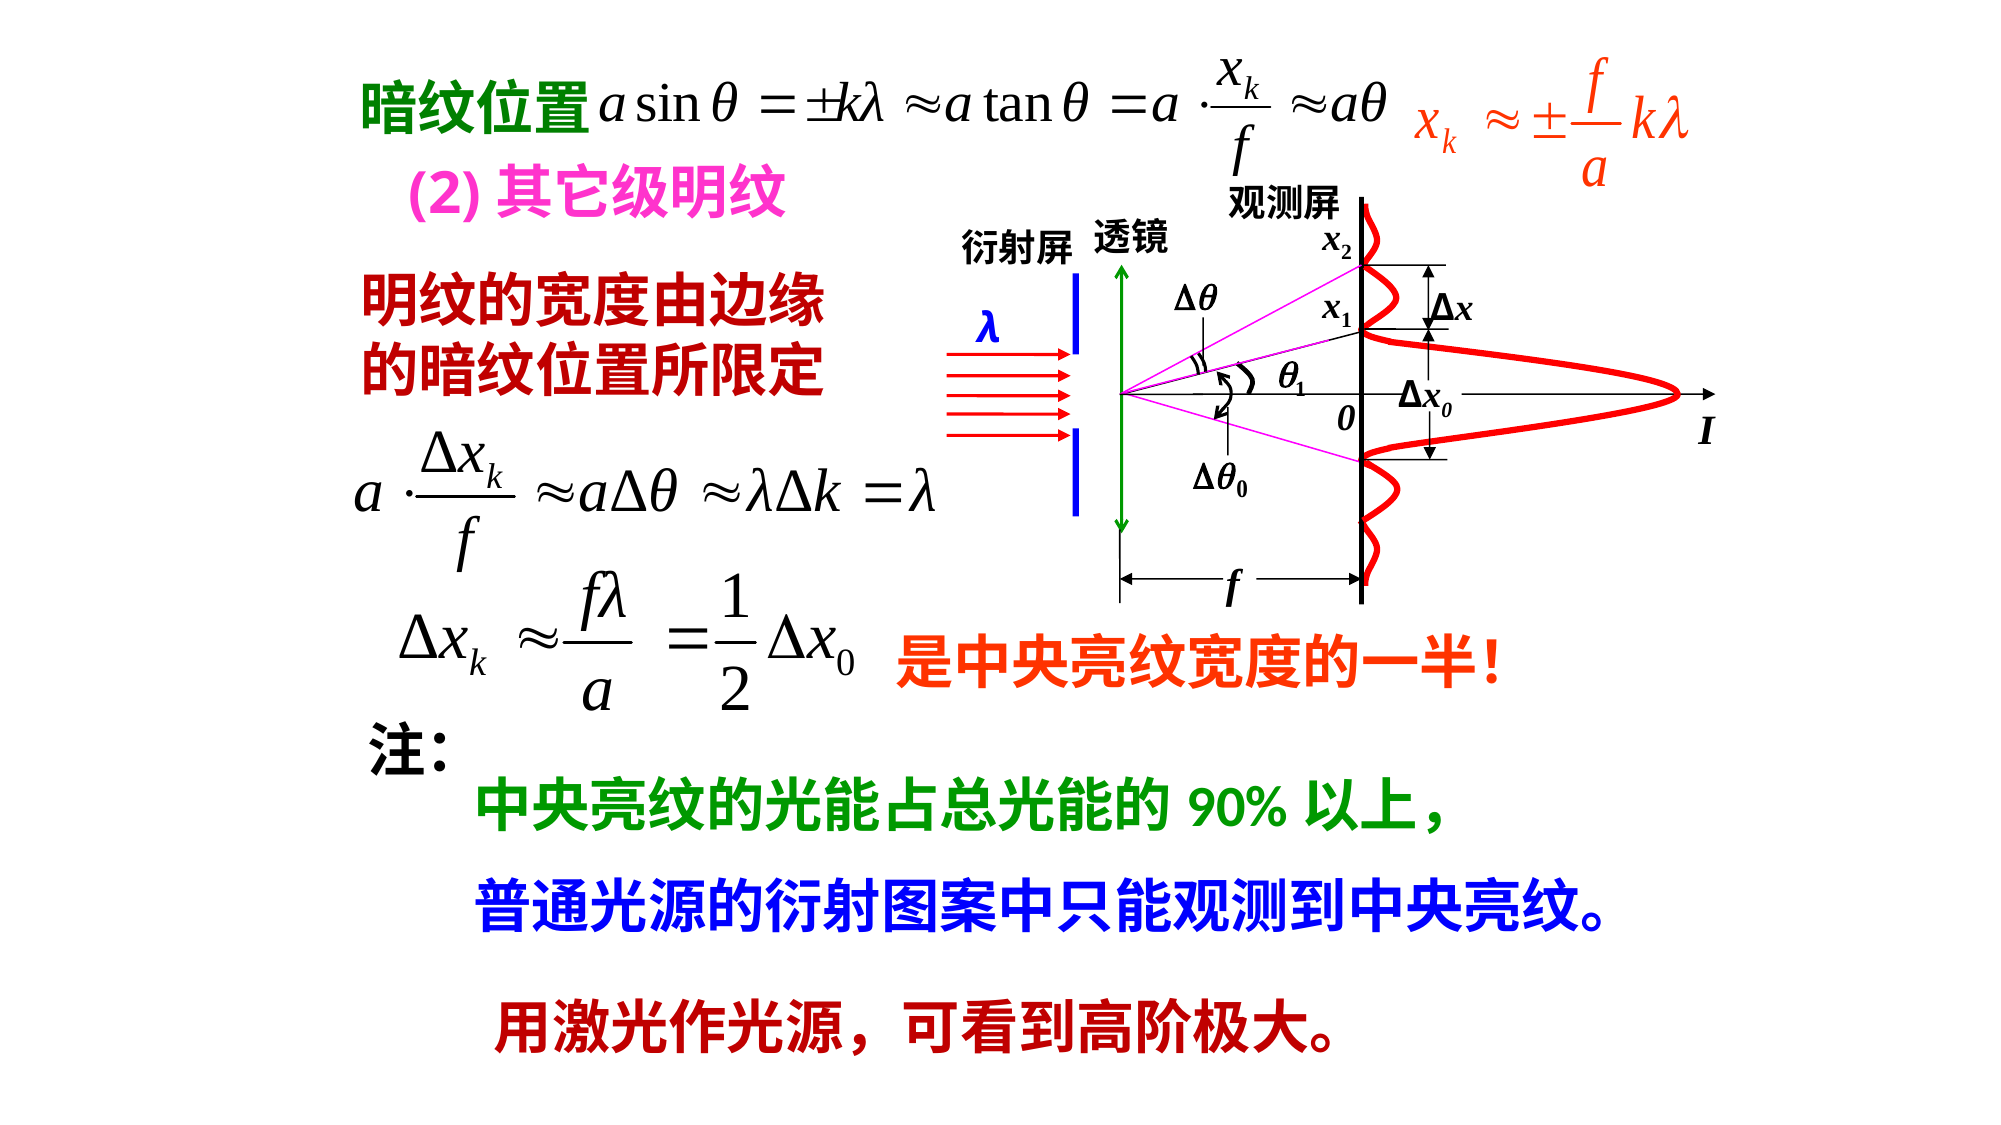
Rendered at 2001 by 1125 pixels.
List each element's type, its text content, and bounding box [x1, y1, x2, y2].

text_box 是中央亮纹宽度的一半！ [880, 617, 1618, 702]
text_box 注： [352, 705, 565, 791]
text_box 明纹的宽度由边缘的暗纹位置所限定 [345, 256, 880, 411]
text_box 暗纹位置 [344, 63, 590, 149]
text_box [1402, 42, 1702, 171]
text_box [590, 31, 1403, 187]
text_box (2)其它级明纹 [393, 148, 832, 233]
text_box 用激光作光源，可看到高阶极大。 [479, 982, 1455, 1068]
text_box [343, 414, 947, 584]
text_box 普通光源的衍射图案中只能观测到中央亮纹。 [458, 862, 1706, 947]
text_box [946, 171, 1750, 609]
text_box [388, 554, 647, 725]
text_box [652, 554, 867, 725]
text_box 中央亮纹的光能占总光能的90%以上， [458, 760, 1559, 845]
